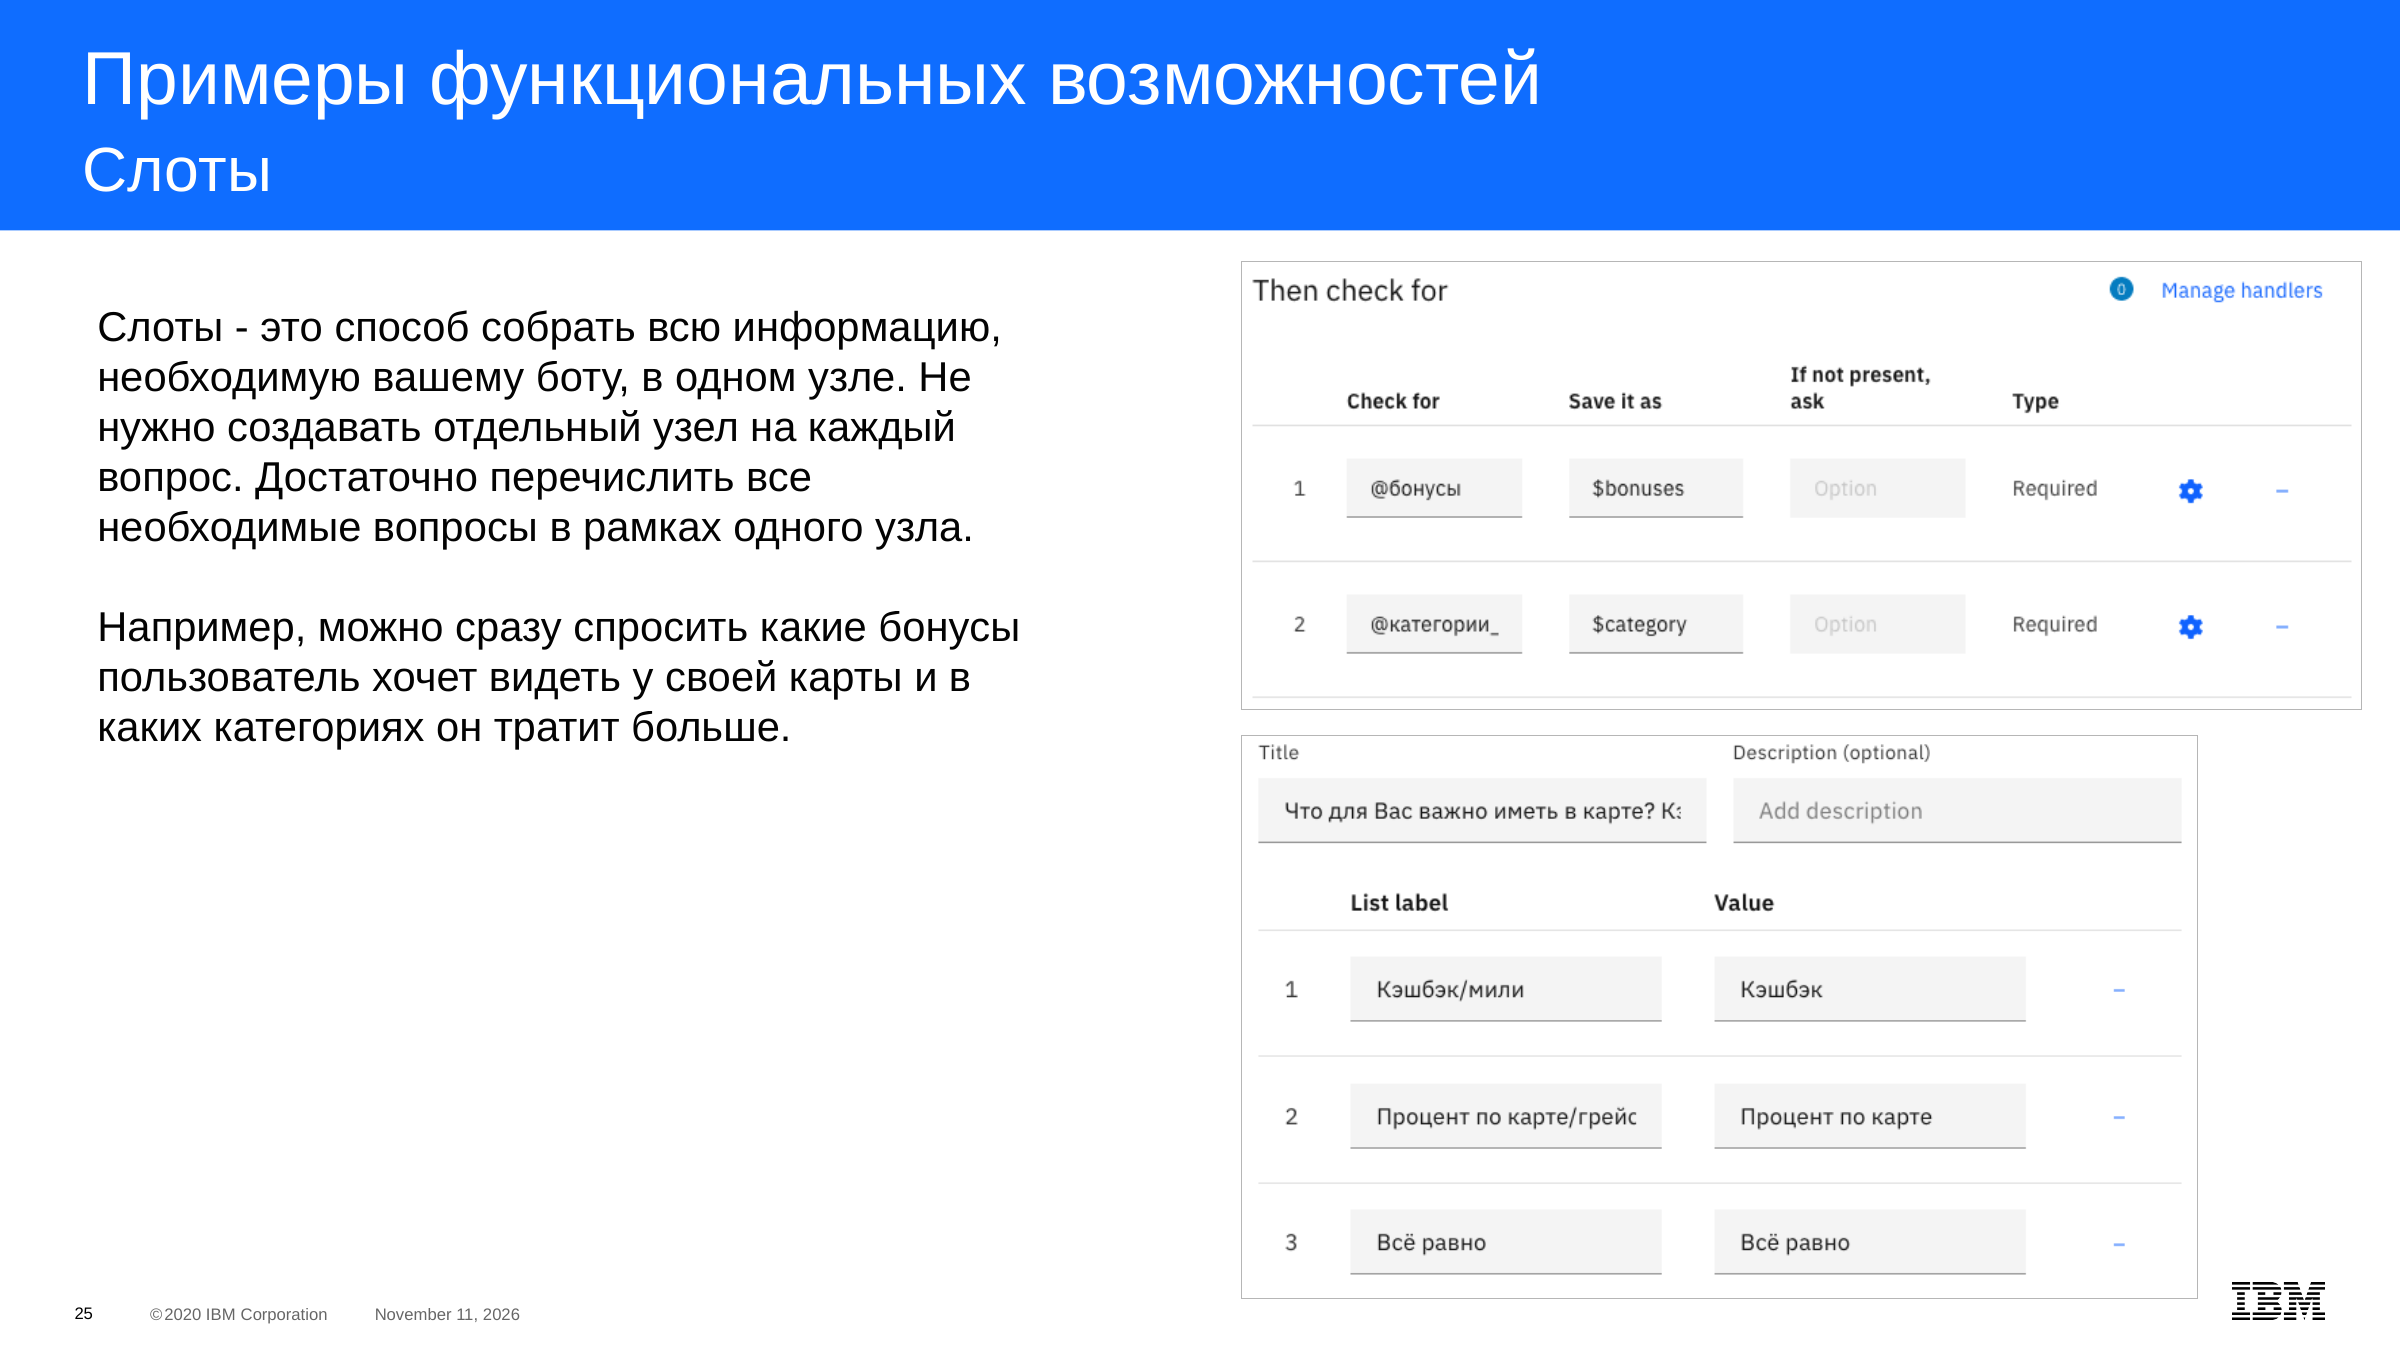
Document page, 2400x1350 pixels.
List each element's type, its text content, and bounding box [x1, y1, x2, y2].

title Слоты [82, 137, 2279, 201]
picture [1241, 735, 2198, 1299]
text_box Слоты - это способ собрать всю информацию, необходимую вашему боту, в одном узле. Не нужно создавать отдельный узел на каждый вопрос. Достаточно перечислить все необходимые вопросы в рамках одного узла. Например, можно сразу спросить какие бонусы пользователь хочет видеть у своей карты и в каких категориях он тратит больше. [82, 292, 1058, 758]
picture [2232, 1282, 2325, 1320]
text_box Примеры функциональных возможностей [82, 39, 1545, 116]
picture [1241, 261, 2362, 710]
text_box [0, 0, 2400, 231]
